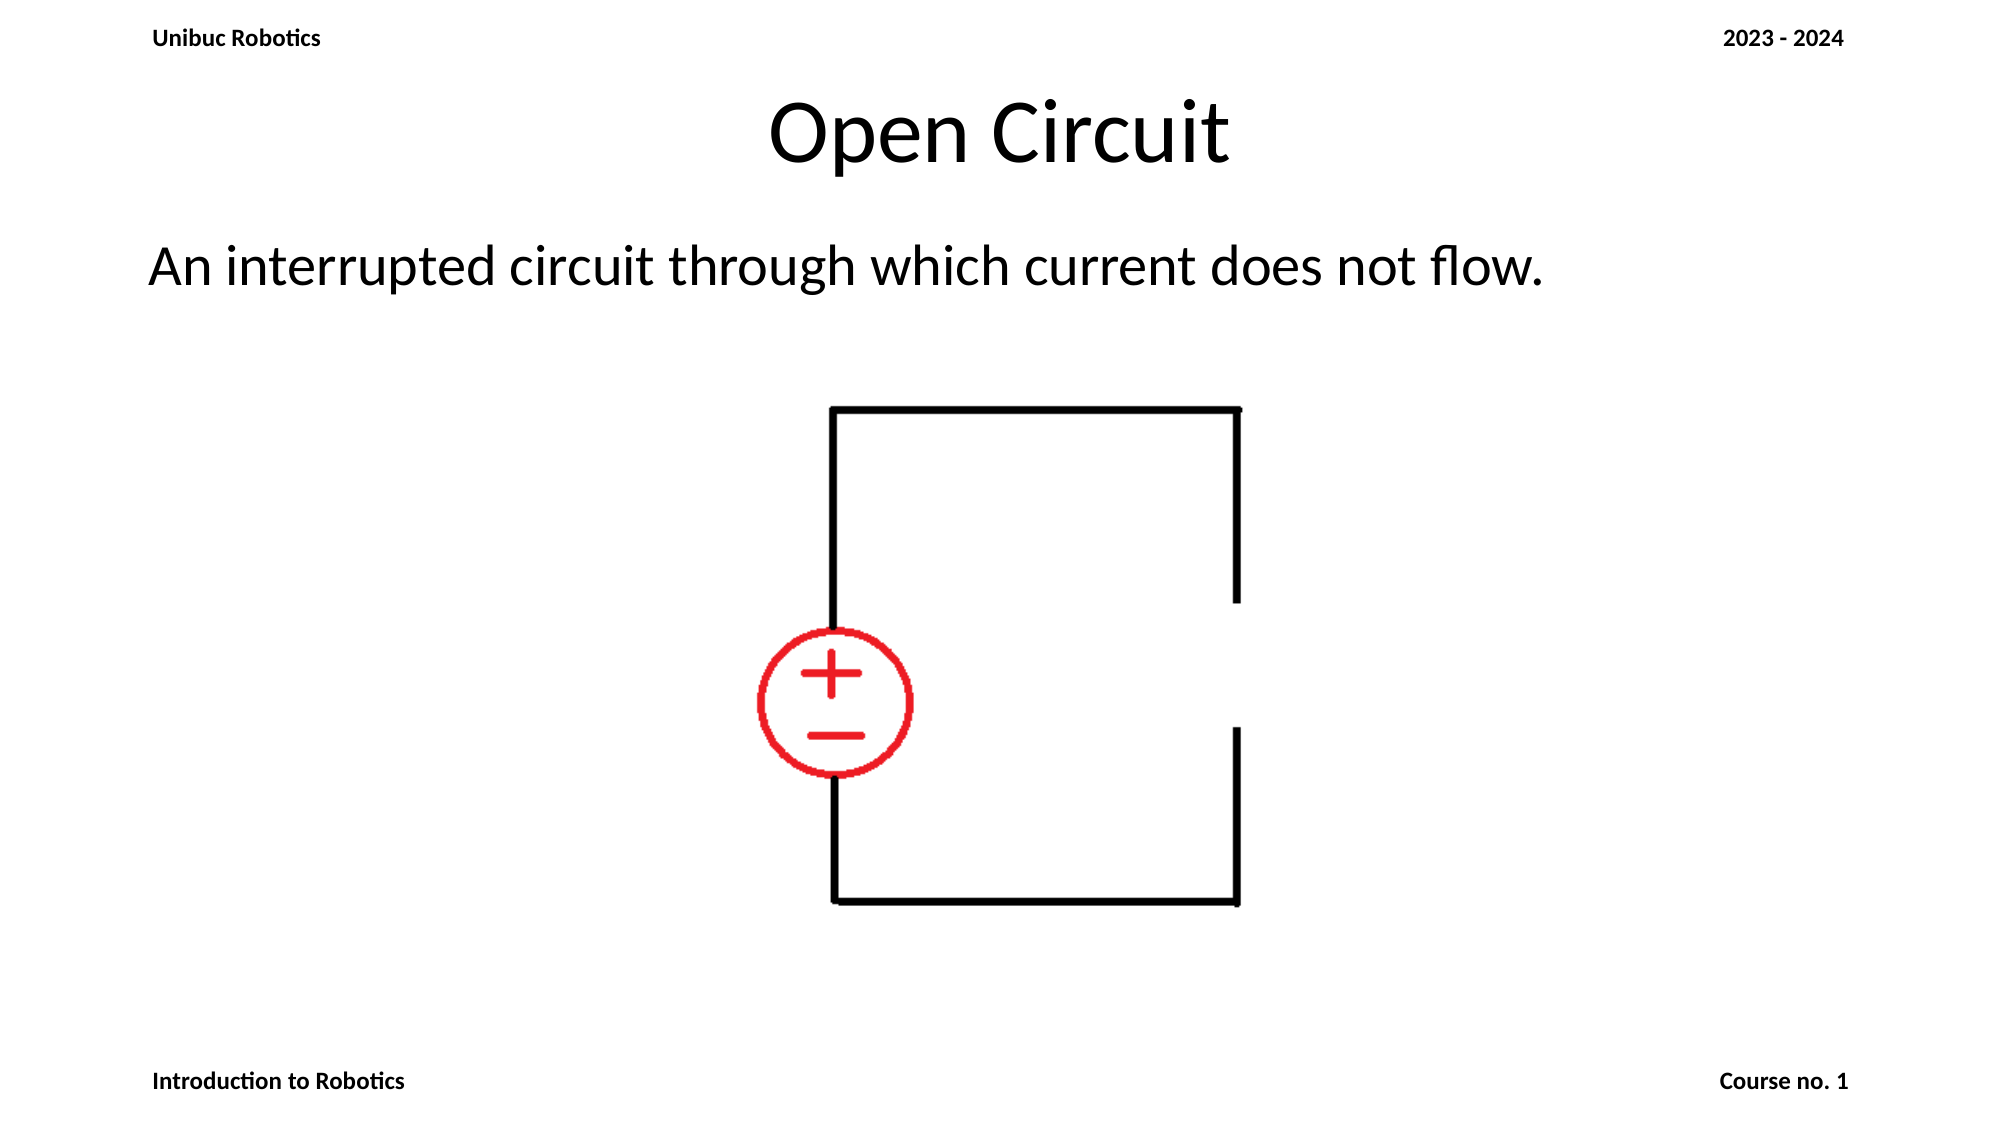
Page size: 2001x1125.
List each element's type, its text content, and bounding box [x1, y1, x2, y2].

picture [748, 397, 1252, 931]
list An interrupted circuit through which current does not flow. [133, 220, 1968, 931]
title Open Circuit [99, 32, 1900, 220]
